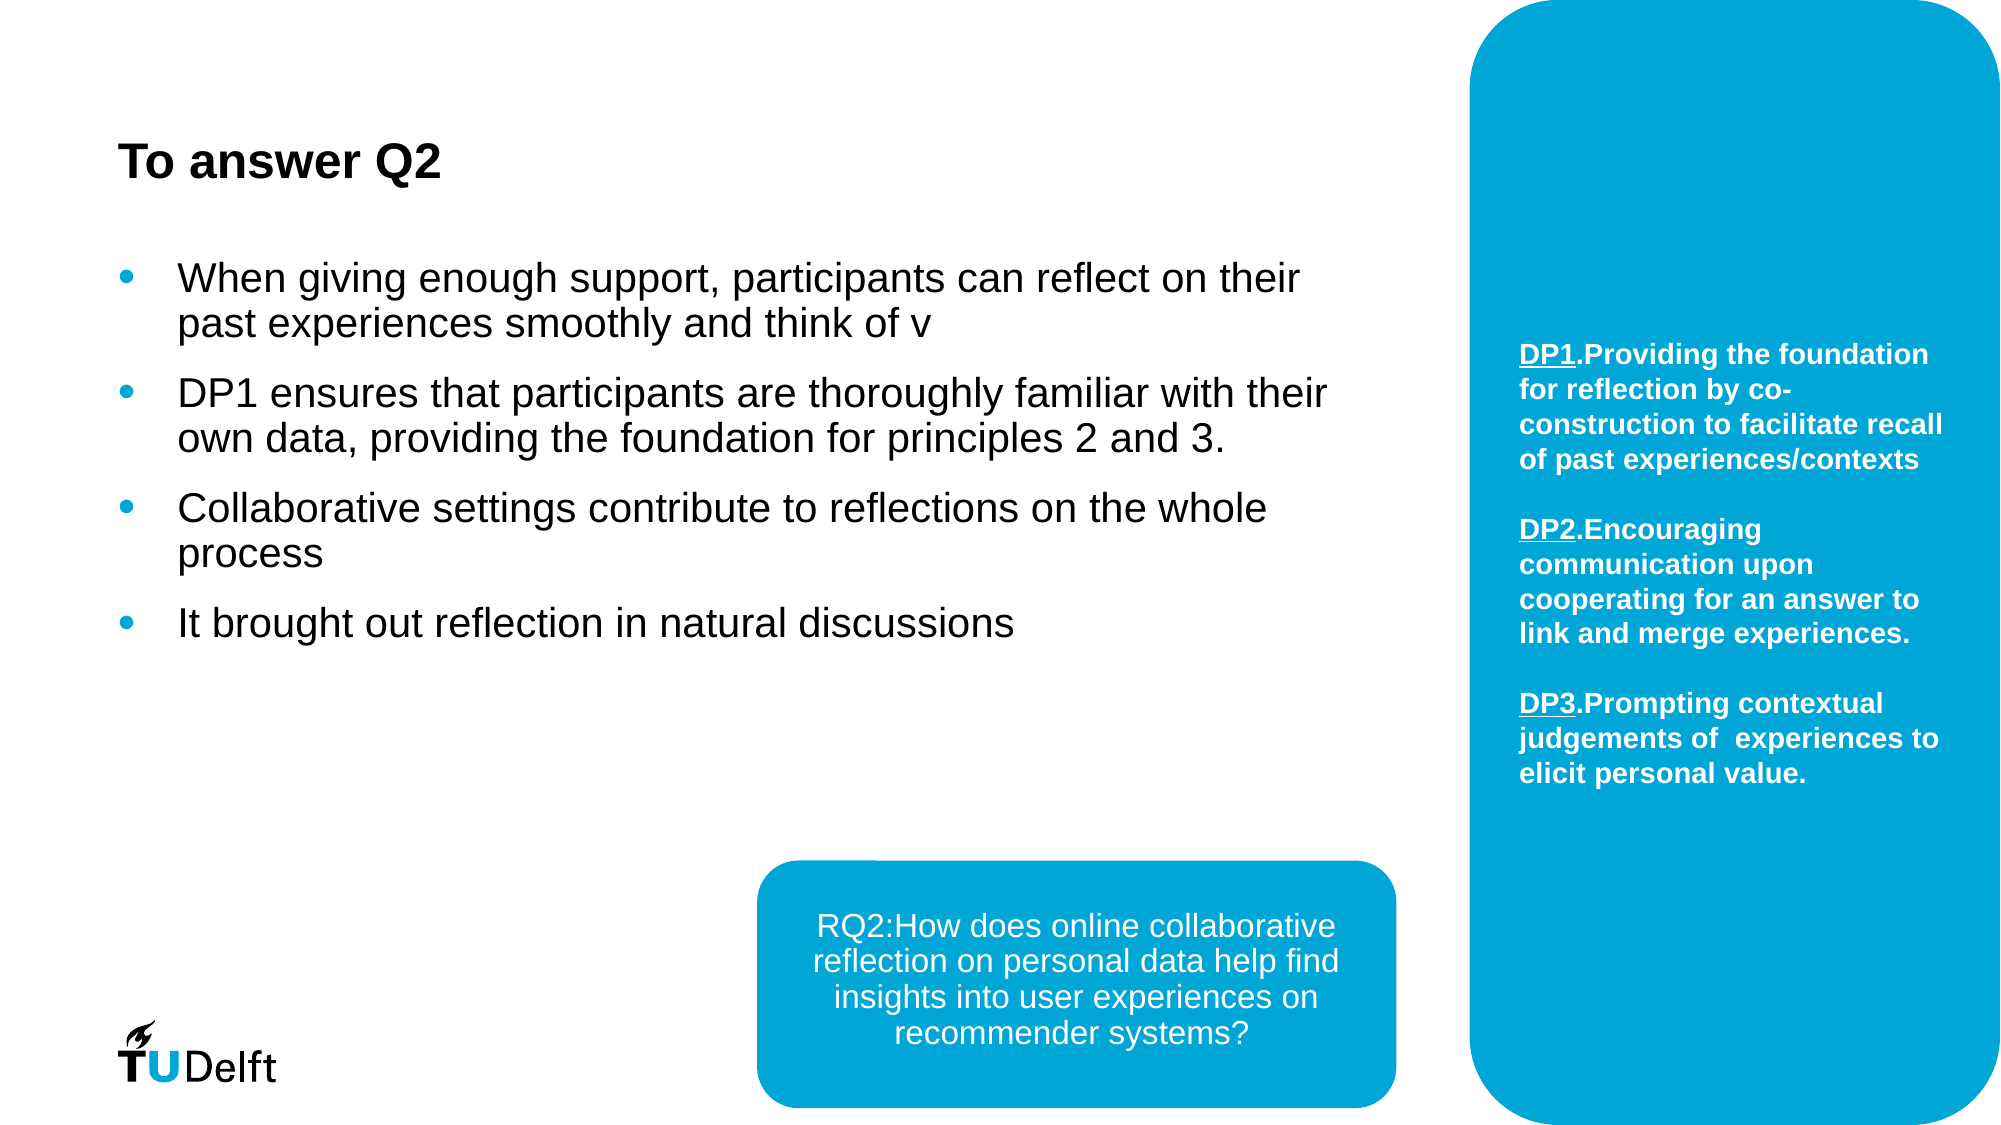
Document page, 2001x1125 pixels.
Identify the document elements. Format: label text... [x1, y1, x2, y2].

title To answer Q2 [117, 118, 1468, 172]
list When giving enough support, participants can reflect on their past experiences smoothly and think of v DP1 ensures that participants are thoroughly familiar with their own data, providing the foundation for principles 2 and 3. Collaborative settings contribute to reflections on the whole process It brought out reflection in natural discussions [117, 256, 1333, 985]
text_box DP1.Providing the foundation for reflection by co-construction to facilitate recall of past experiences/contexts DP2.Encouraging communication upon cooperating for an answer to link and merge experiences. DP3.Prompting contextual judgements of experiences to elicit personal value. [1468, 0, 2000, 1125]
text_box RQ2:How does online collaborative reflection on personal data help find insights into user experiences on recommender systems? [756, 859, 1398, 1110]
